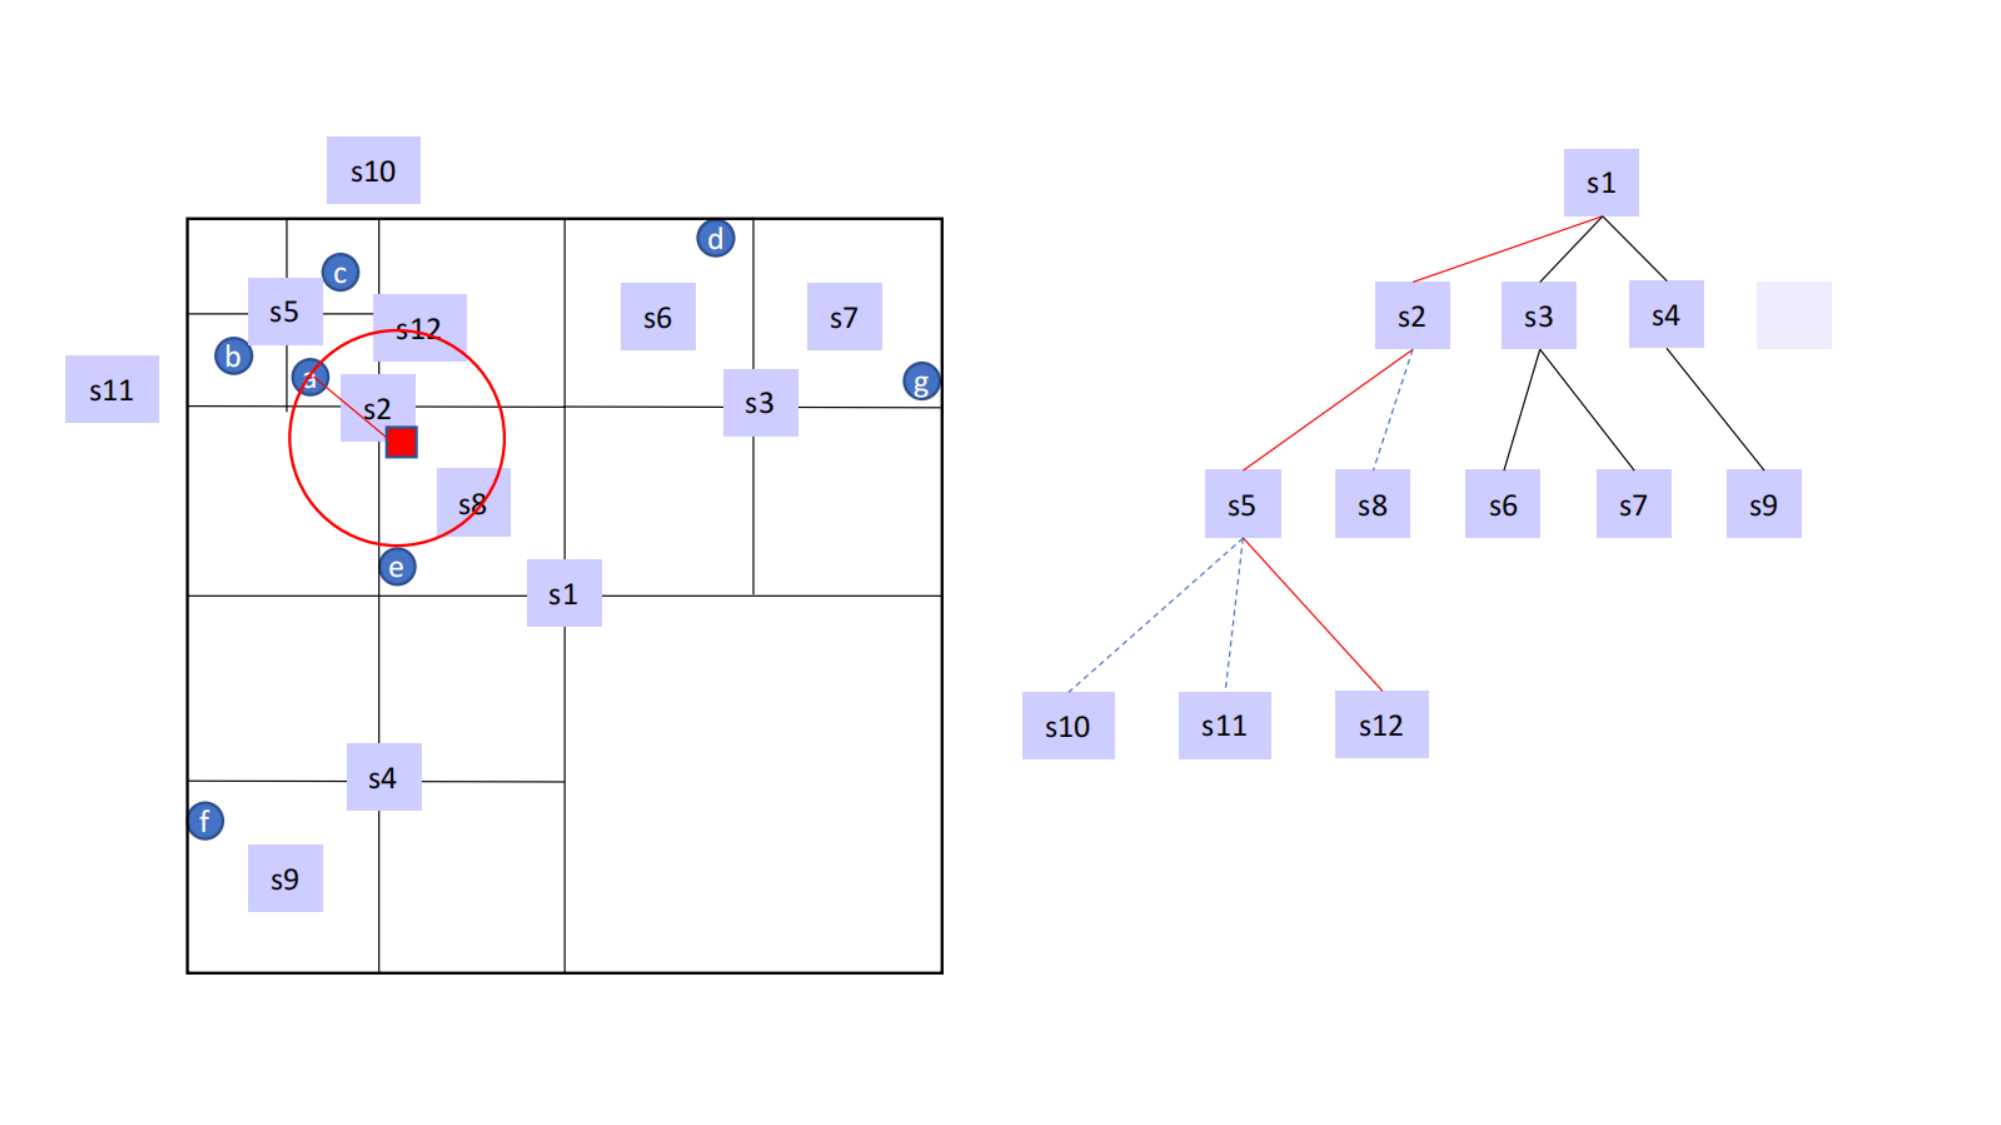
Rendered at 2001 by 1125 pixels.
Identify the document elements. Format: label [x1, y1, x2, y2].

picture [43, 84, 1957, 1041]
